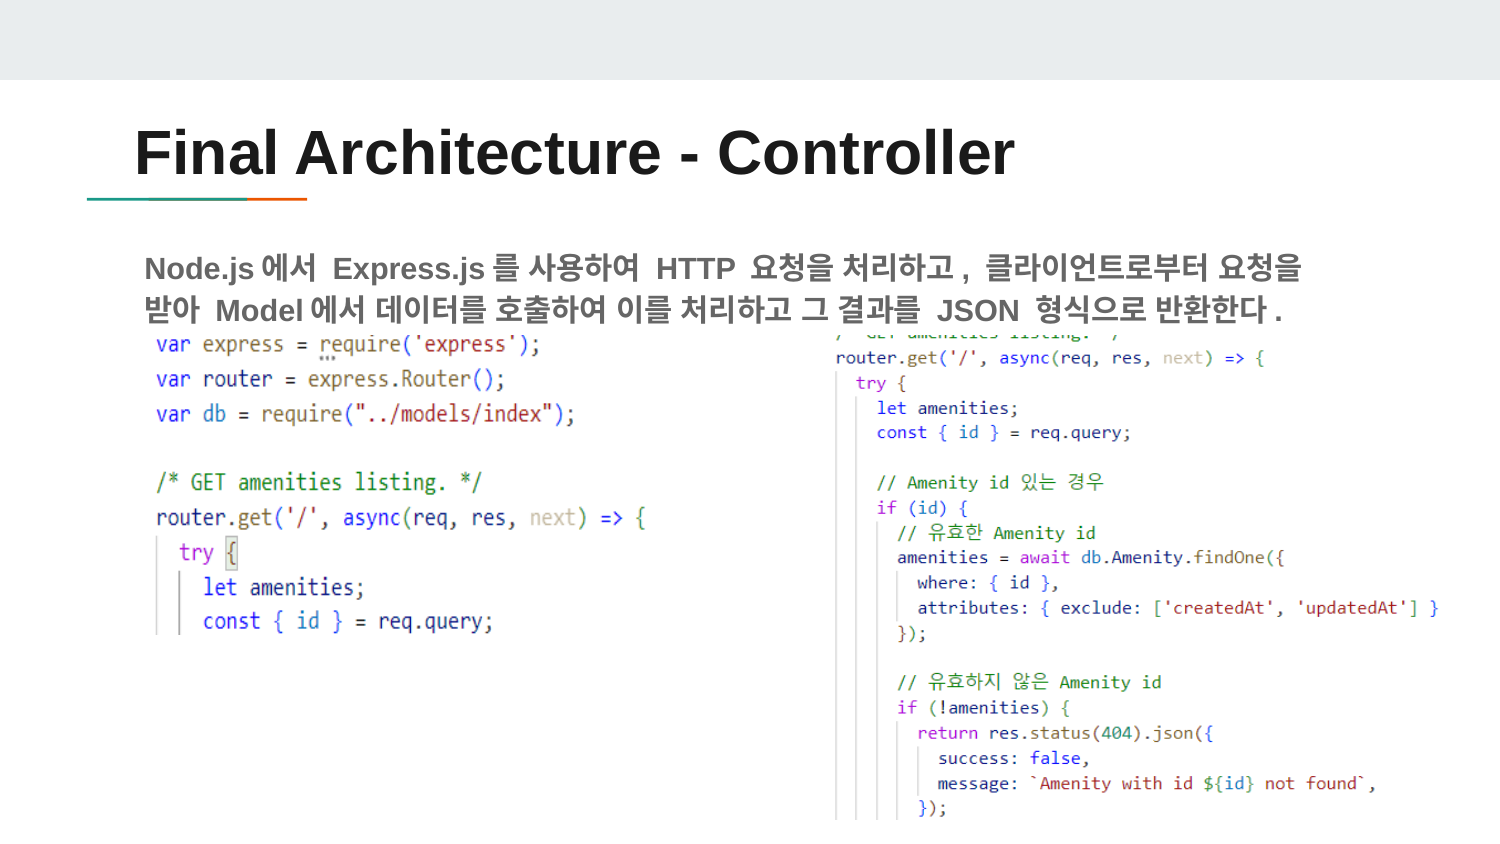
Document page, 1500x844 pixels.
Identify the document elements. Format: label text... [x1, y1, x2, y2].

title Final Architecture - Controller [119, 97, 1381, 186]
picture [142, 334, 798, 635]
list Node.js에서 Express.js를 사용하여 HTTP 요청을 처리하고, 클라이언트로부터 요청을 받아 Model에서 데이터를 호출하여 이를 처리하고 그 결과를 JSON 형식으로 반환한다. [129, 228, 1337, 383]
picture [830, 334, 1463, 820]
